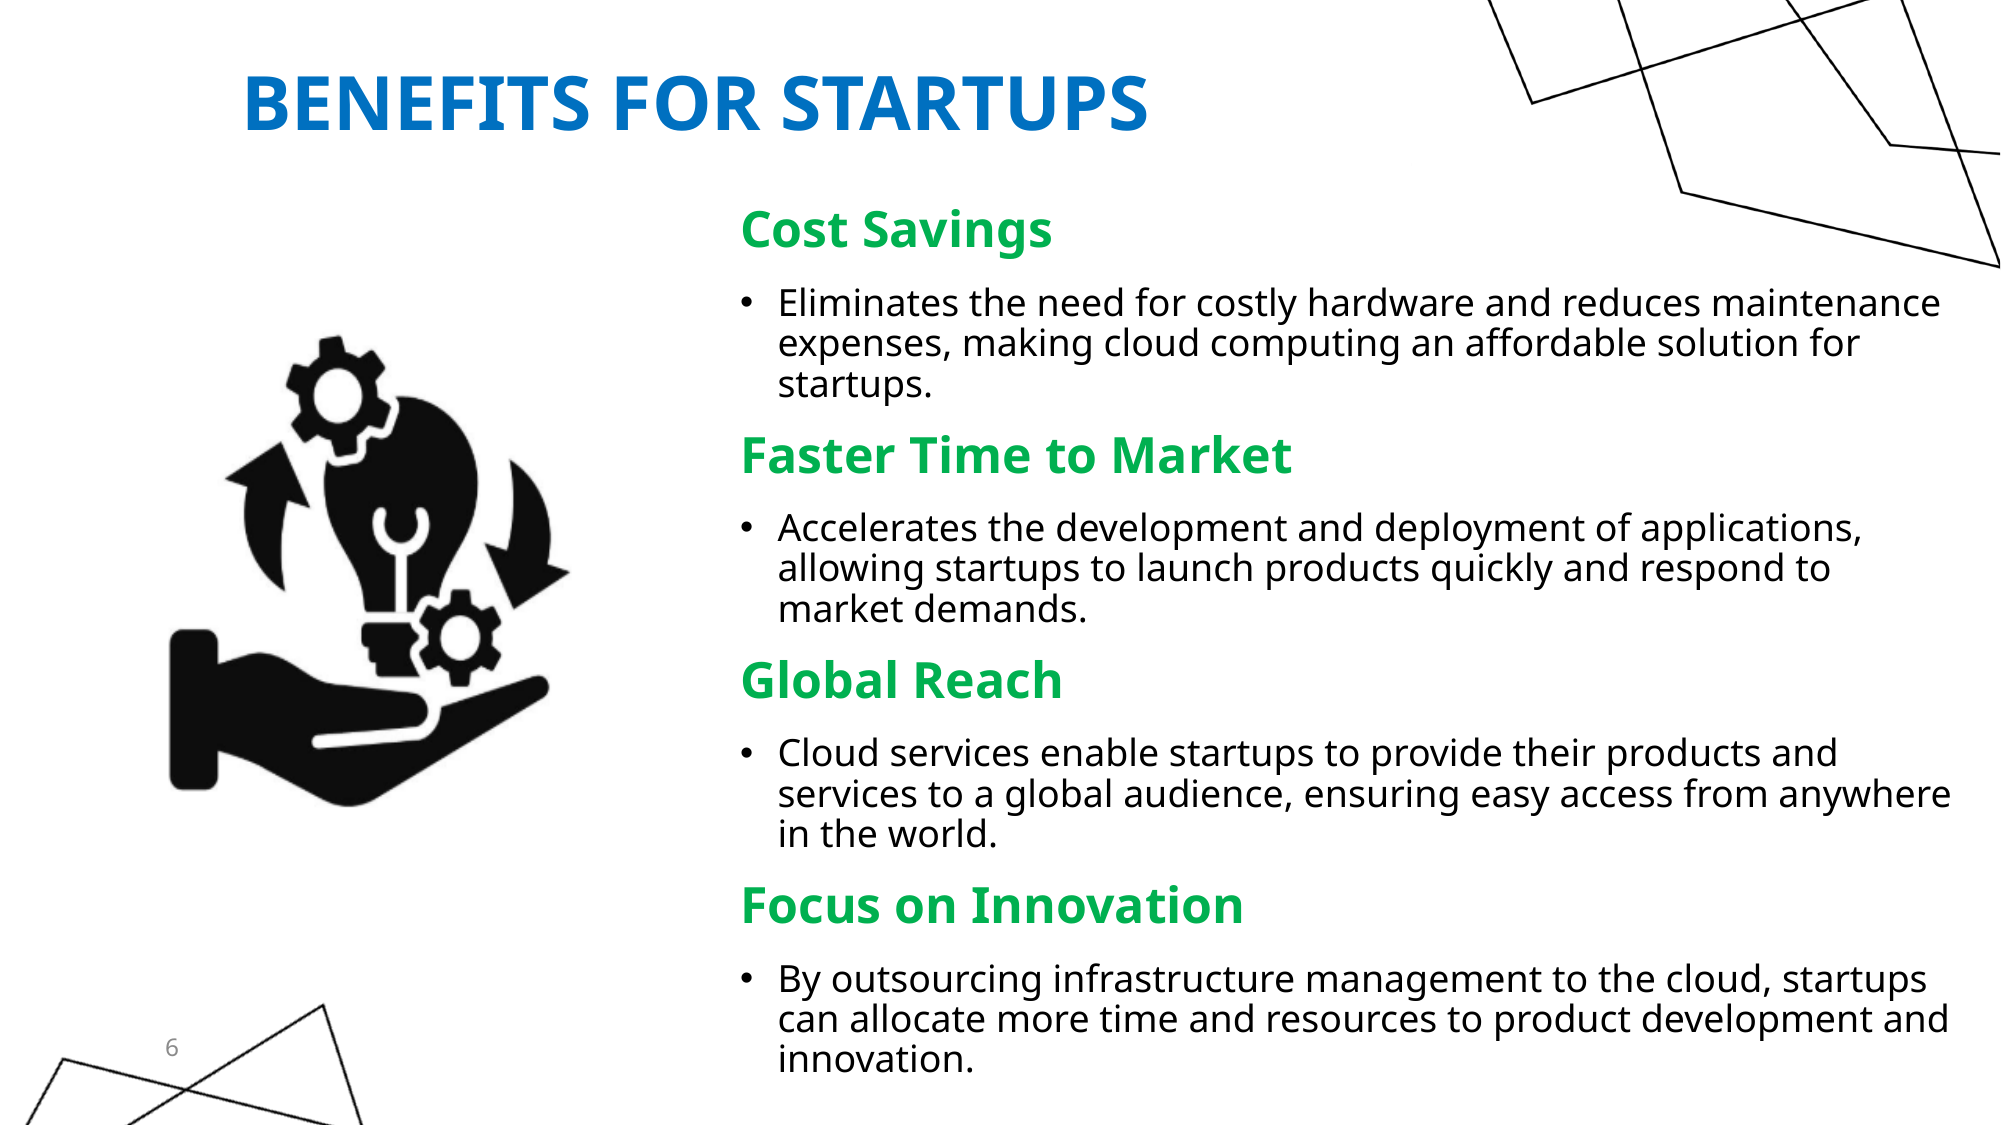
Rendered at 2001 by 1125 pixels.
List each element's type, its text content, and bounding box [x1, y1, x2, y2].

picture [1412, 0, 2001, 277]
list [0, 311, 725, 849]
title Benefits for Startups [69, 40, 1322, 173]
slide_number 6 [150, 1024, 254, 1074]
picture [0, 976, 408, 1125]
list Cost Savings Eliminates the need for costly hardware and reduces maintenance expenses, making cloud computing an affordable solution for startups. Faster Time to Market Accelerates the development and deployment of applications, allowing startups to launch products quickly and respond to market demands. Global Reach Cloud services enable startups to provide their products and services to a global audience, ensuring easy access from anywhere in the world. Focus on Innovation By outsourcing infrastructure management to the cloud, startups can allocate more time and resources to product development and innovation. [724, 197, 1977, 1099]
